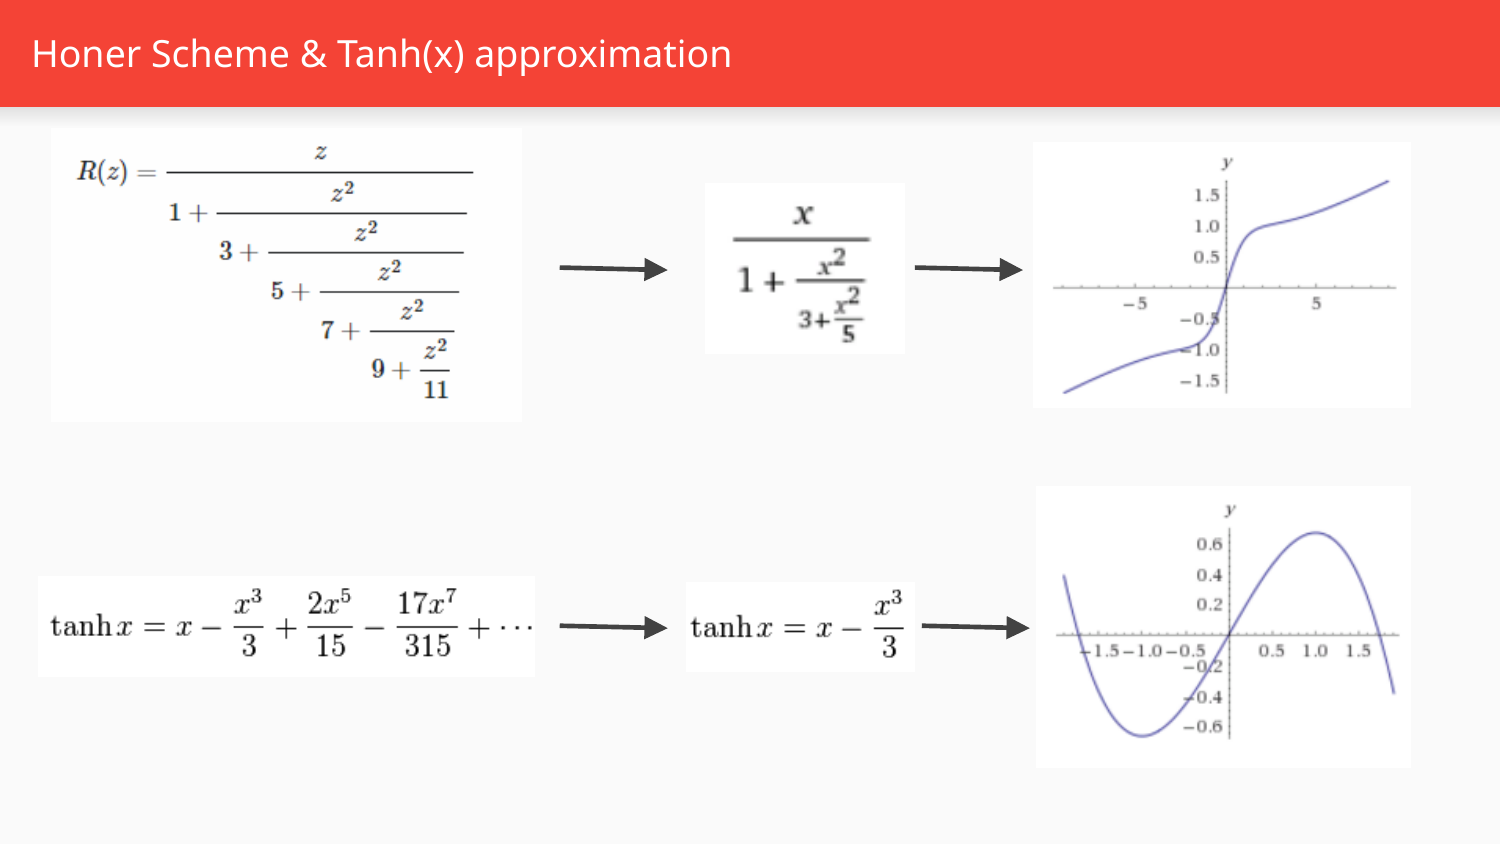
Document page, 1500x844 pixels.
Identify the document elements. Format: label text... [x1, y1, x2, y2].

title Honer Scheme & Tanh(x) approximation [16, 2, 1464, 102]
picture [705, 183, 905, 355]
picture [1036, 486, 1411, 768]
picture [1033, 141, 1411, 408]
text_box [914, 267, 1024, 271]
picture [38, 576, 535, 678]
picture [686, 582, 916, 672]
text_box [921, 625, 1031, 629]
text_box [559, 625, 668, 629]
picture [50, 128, 522, 422]
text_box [559, 267, 668, 271]
